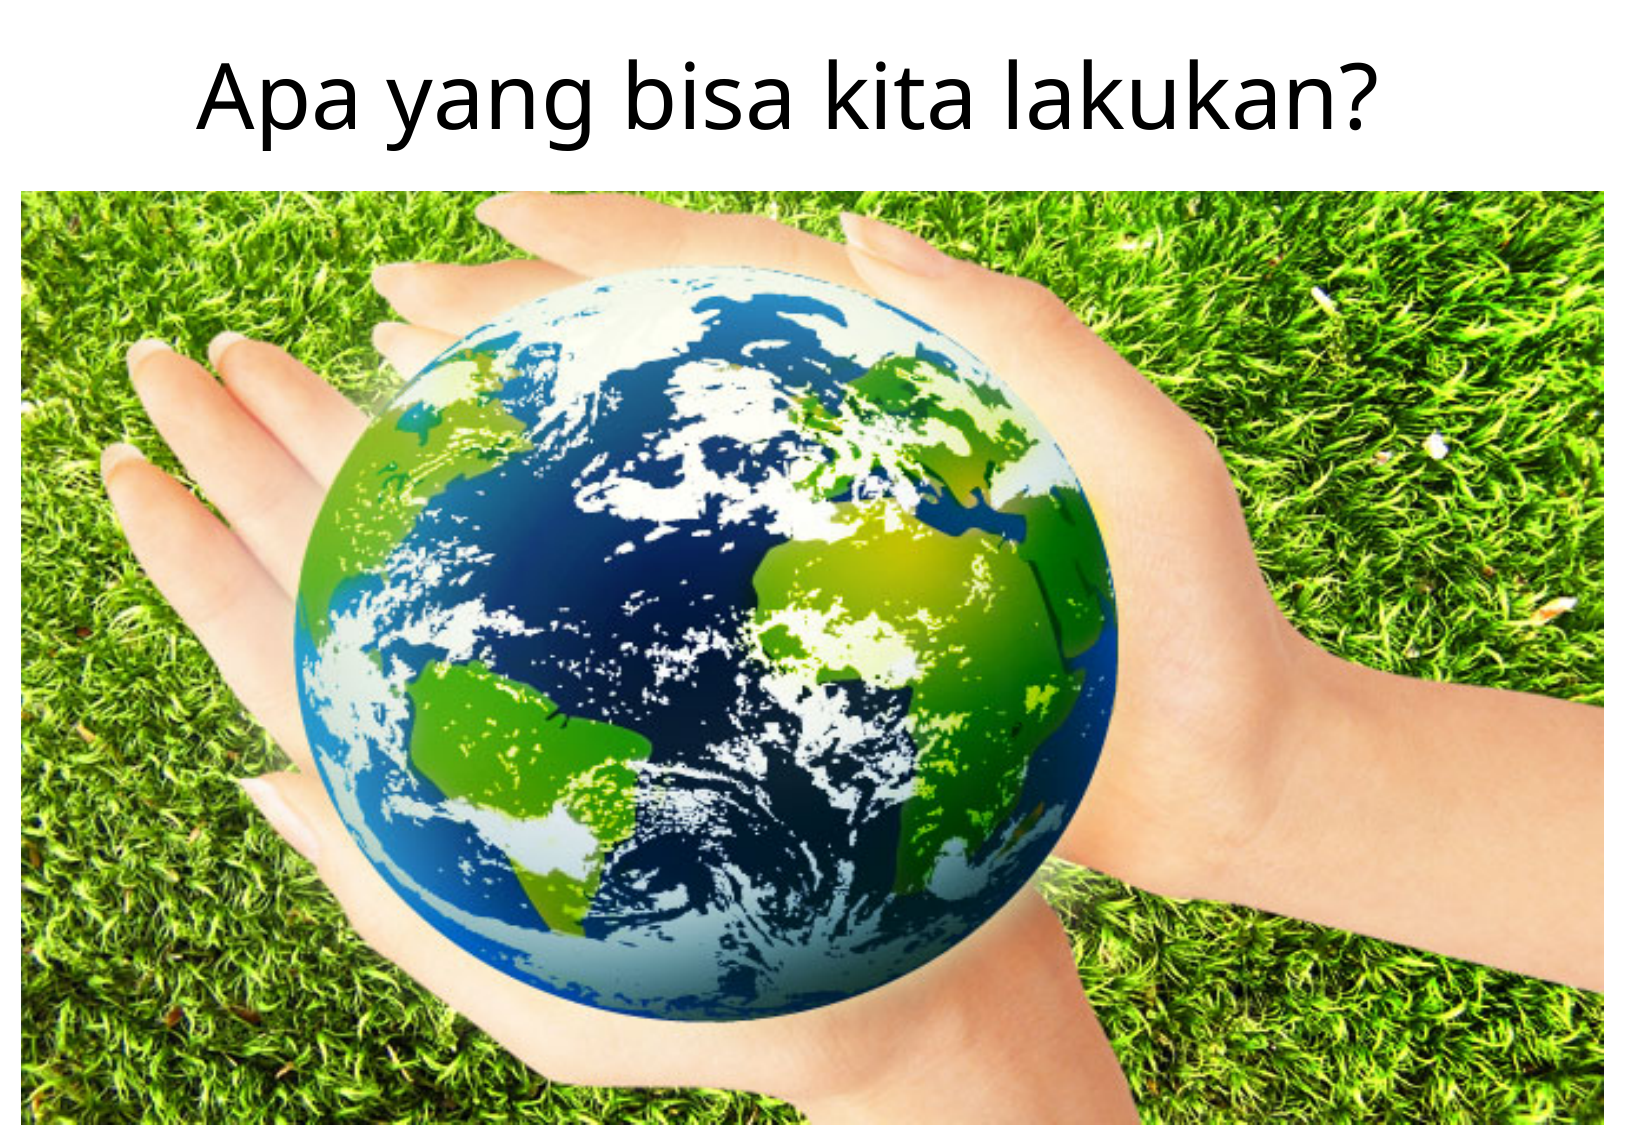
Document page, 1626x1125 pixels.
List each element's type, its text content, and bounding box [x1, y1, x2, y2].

title Apa yang bisa kita lakukan? [150, 0, 1428, 189]
picture [20, 191, 1605, 1125]
